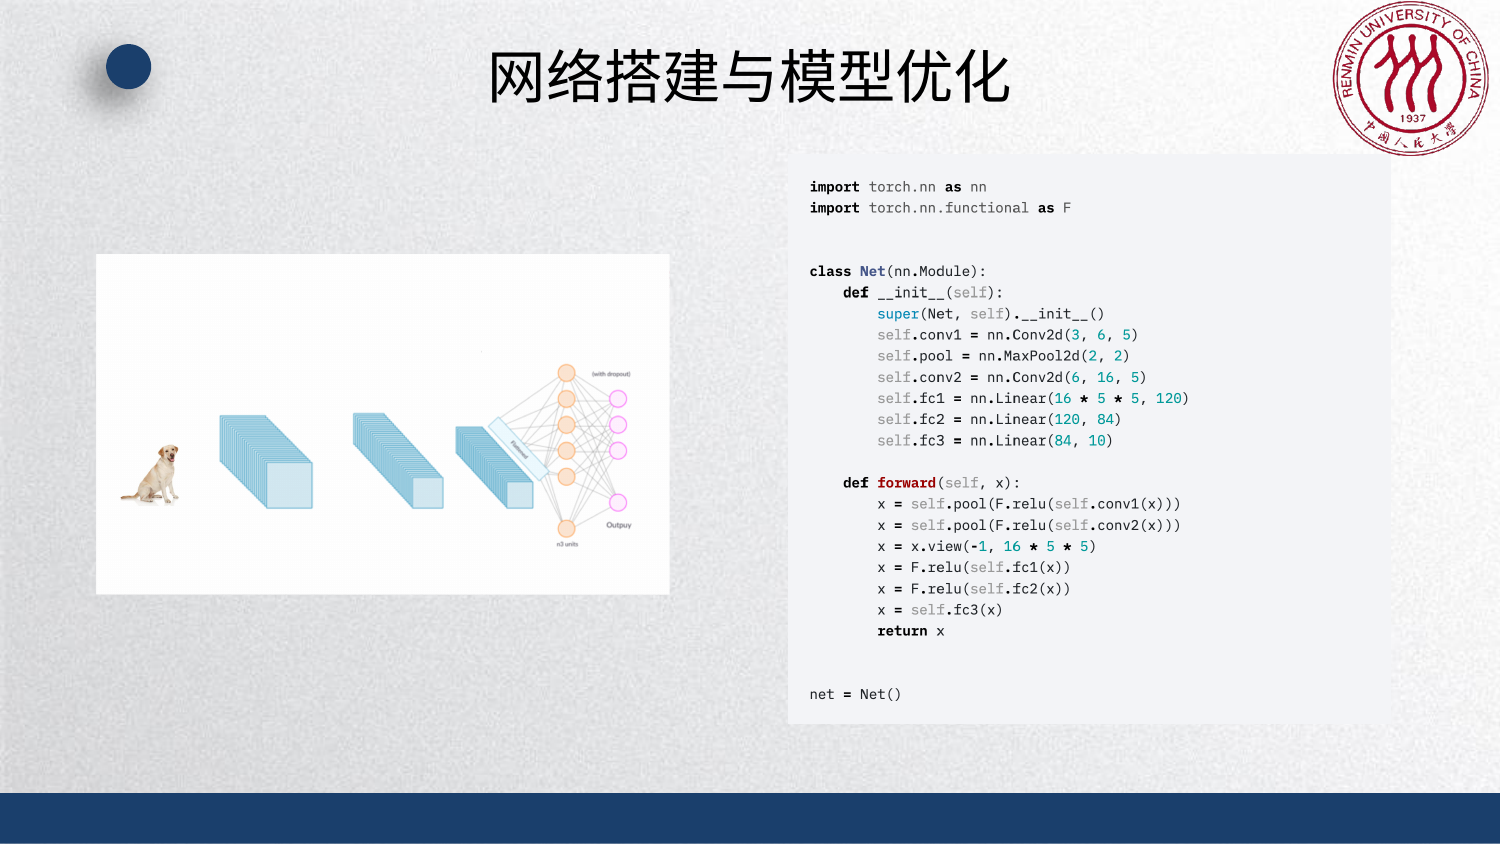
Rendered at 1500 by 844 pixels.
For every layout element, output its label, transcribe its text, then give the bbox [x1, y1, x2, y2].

picture [0, 0, 1500, 793]
title 网络搭建与模型优化 [75, 33, 1425, 116]
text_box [95, 253, 670, 595]
